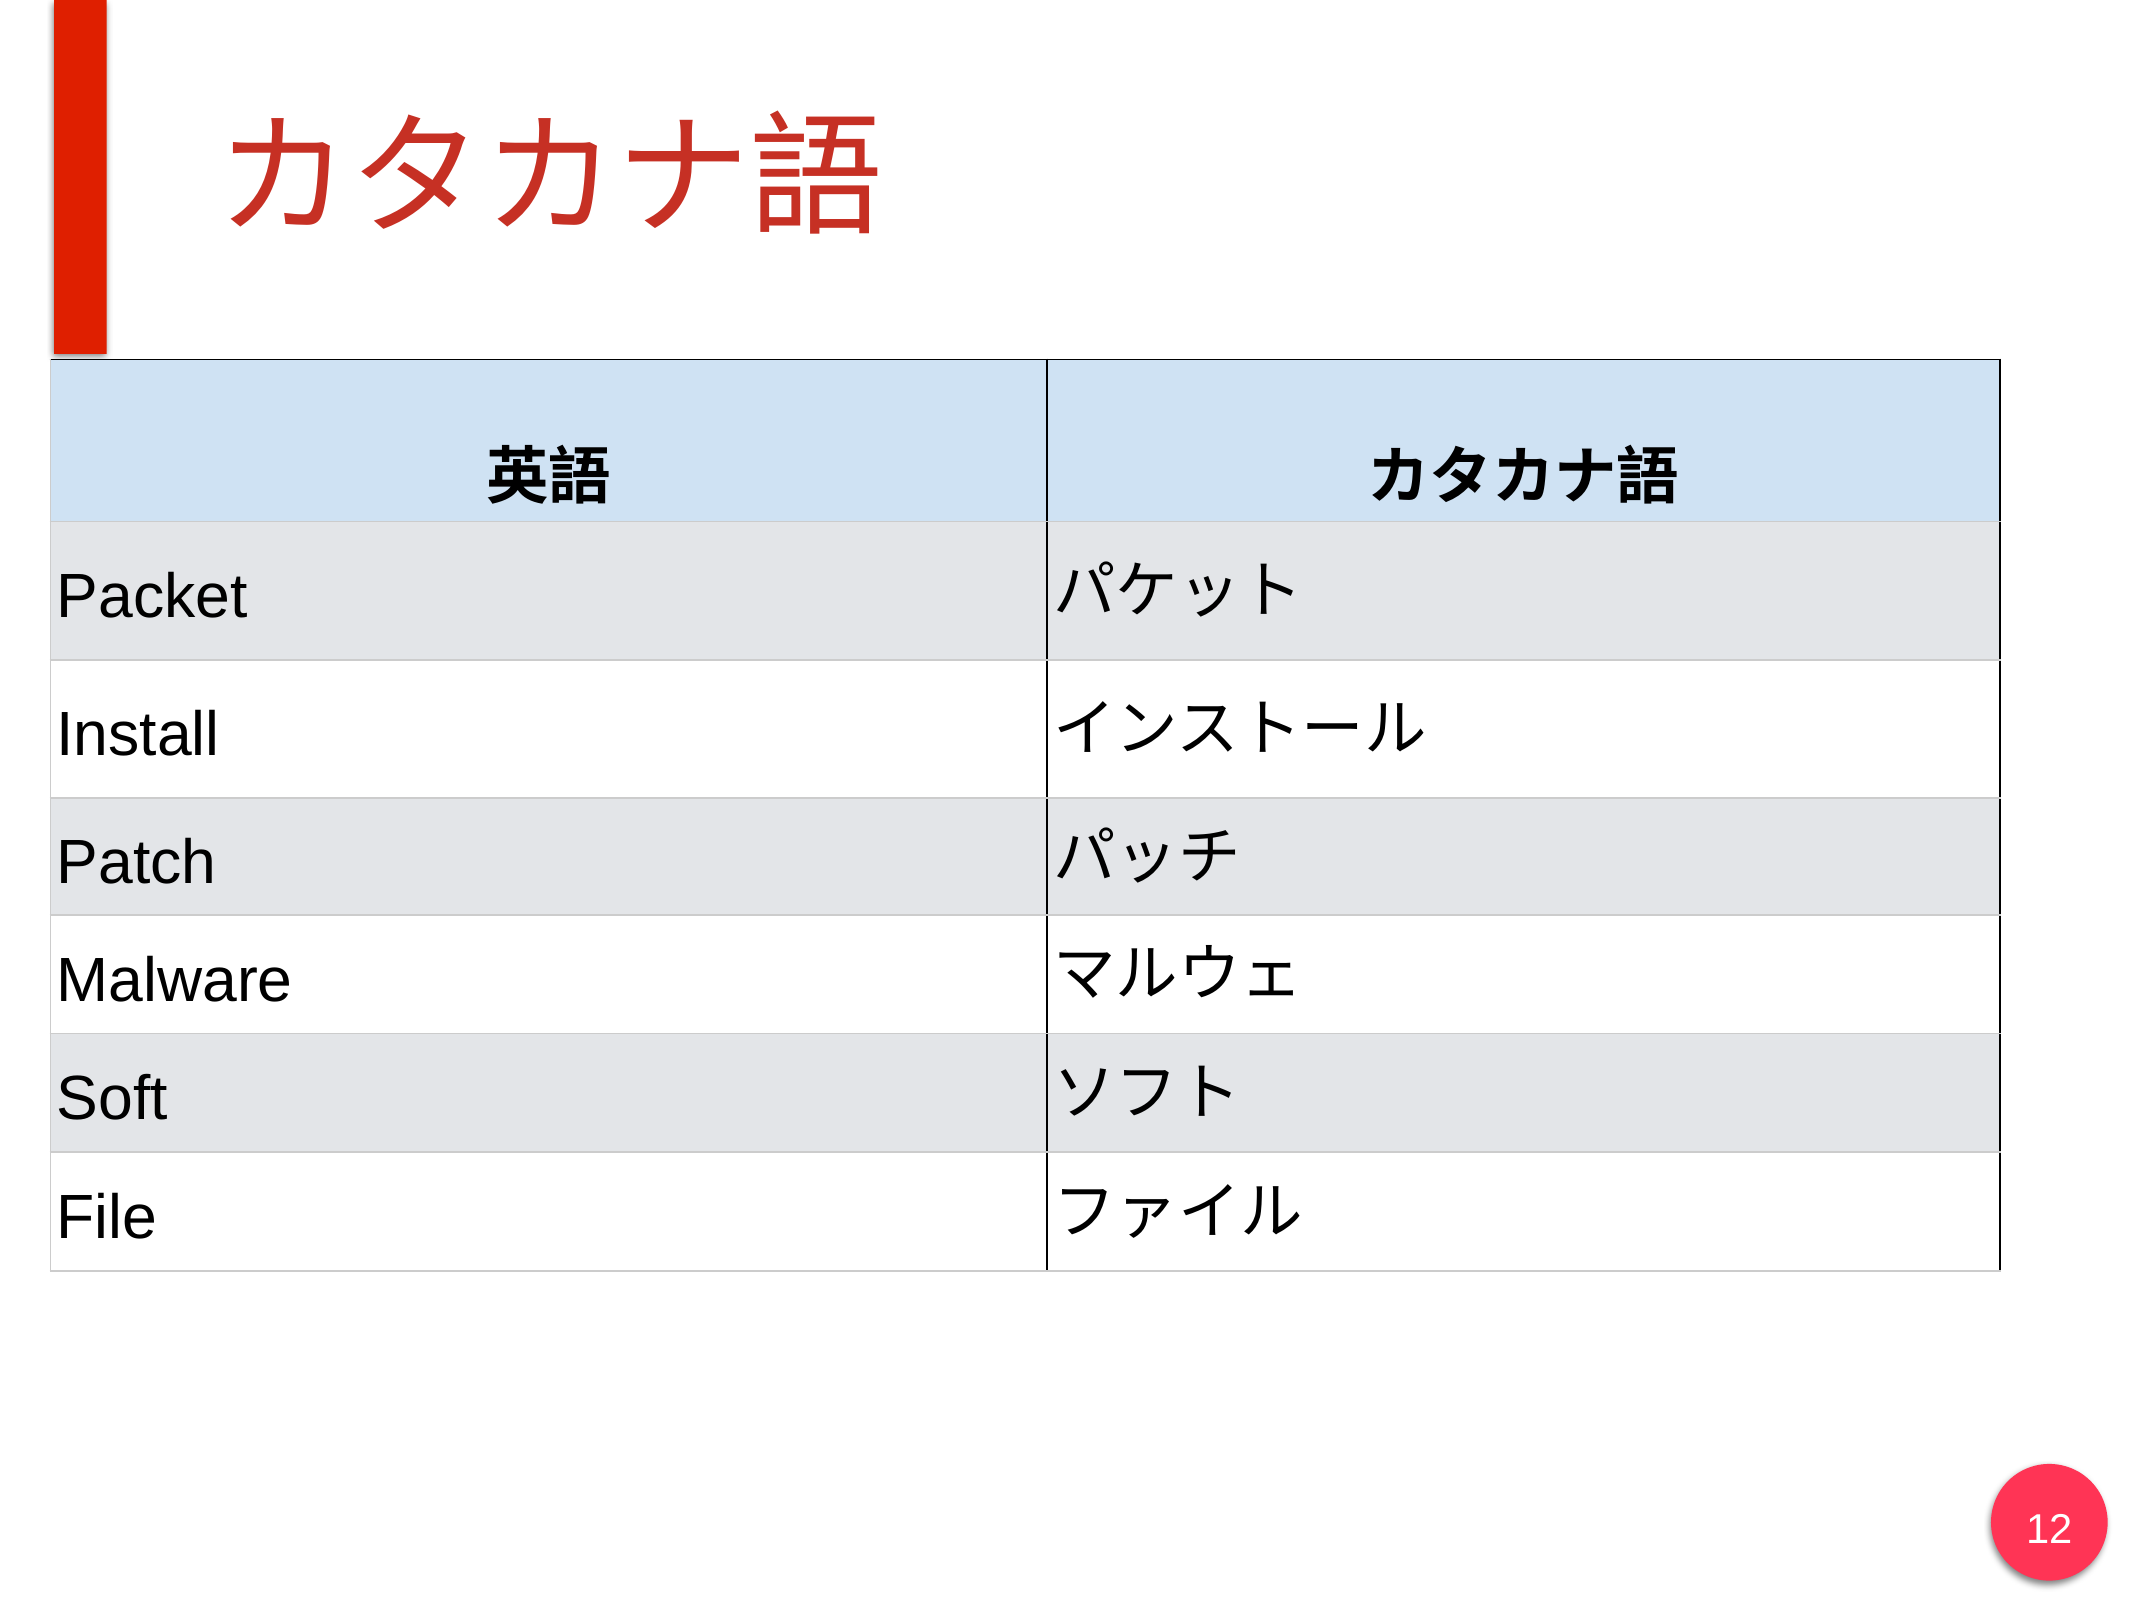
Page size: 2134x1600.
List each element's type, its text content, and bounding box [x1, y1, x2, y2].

table_cell パケット [1048, 522, 1999, 659]
table_cell File [51, 1153, 1046, 1270]
table_cell Soft [51, 1034, 1046, 1151]
table_cell Malware [51, 916, 1046, 1033]
table_cell マルウェ [1048, 916, 1999, 1033]
title カタカナ語 [208, 18, 2030, 336]
table_cell パッチ [1048, 799, 1999, 914]
table_cell インストール [1048, 661, 1999, 797]
table_cell Install [51, 661, 1046, 797]
table_cell Packet [51, 522, 1046, 659]
table_header 英語 [51, 360, 1046, 521]
table_cell ファイル [1048, 1153, 1999, 1270]
table_cell Patch [51, 799, 1046, 914]
table_header カタカナ語 [1048, 360, 1999, 521]
table_cell ソフト [1048, 1034, 1999, 1151]
slide_number 12 [2012, 1493, 2087, 1600]
